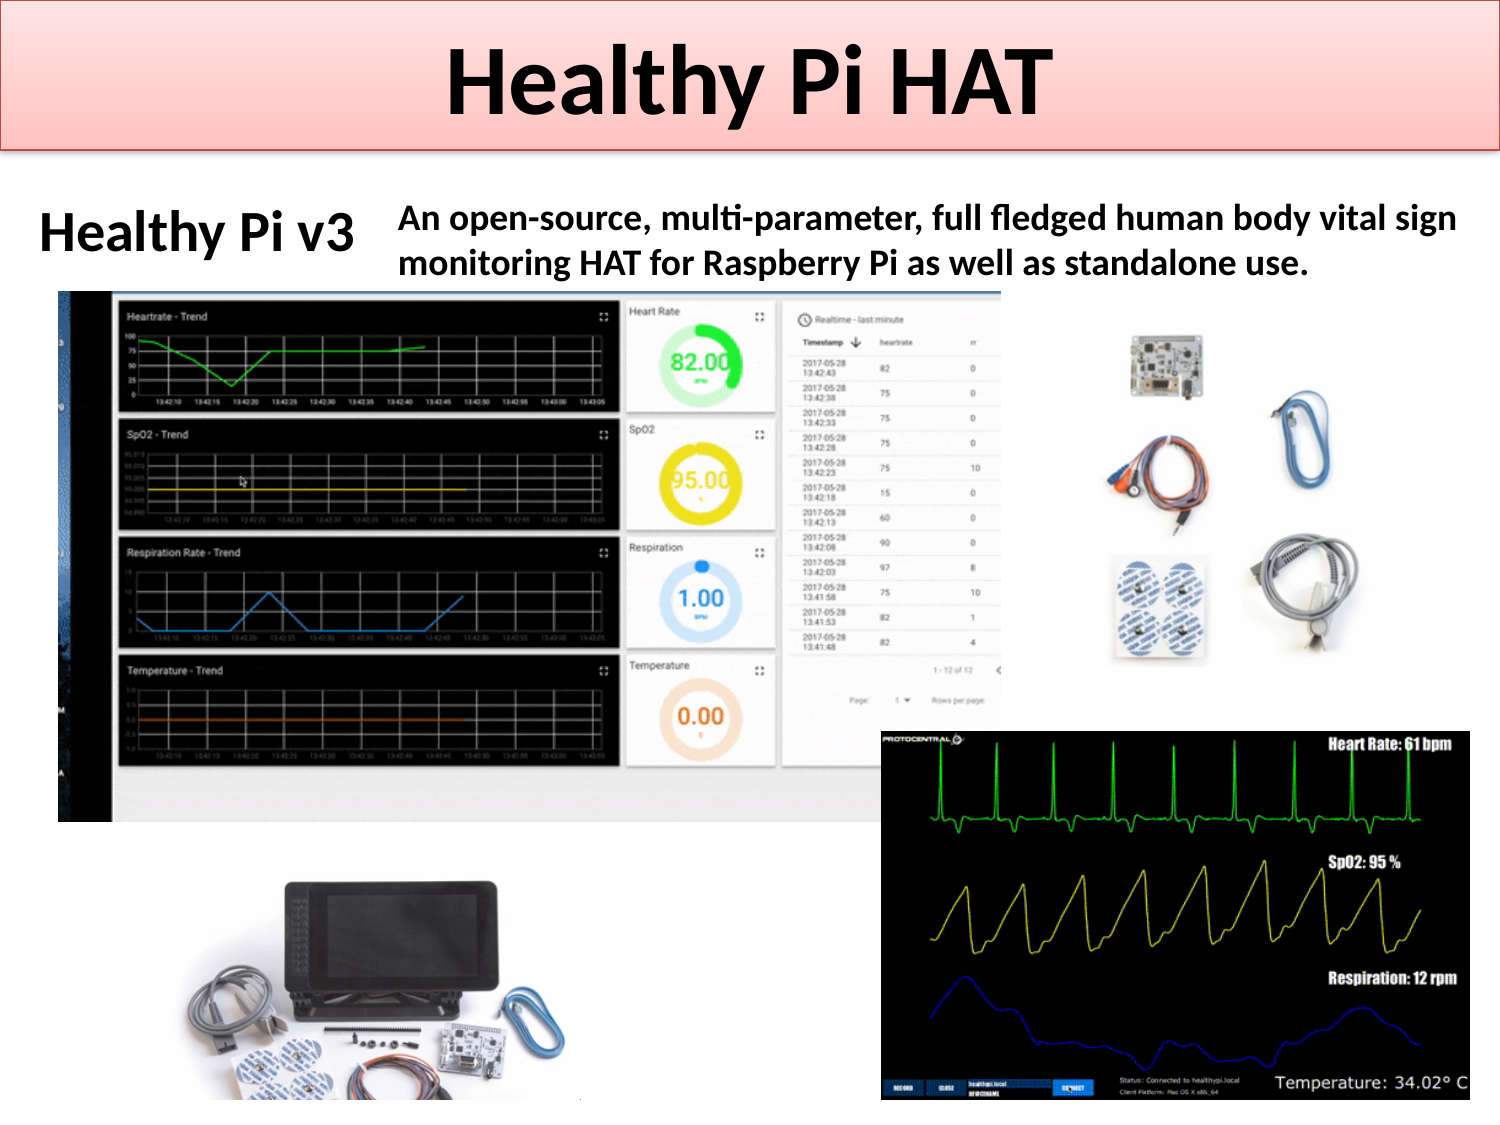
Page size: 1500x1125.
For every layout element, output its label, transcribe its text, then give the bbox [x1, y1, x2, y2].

picture [1098, 312, 1377, 667]
text_box Healthy Pi v3 [24, 185, 370, 271]
text_box An open-source, multi-parameter, full fledged human body vital sign monitoring HAT for Raspberry Pi as well as standalone use. [383, 185, 1500, 291]
picture [58, 291, 1470, 1100]
text_box Healthy Pi HAT [0, 0, 1500, 151]
picture [169, 850, 581, 1100]
